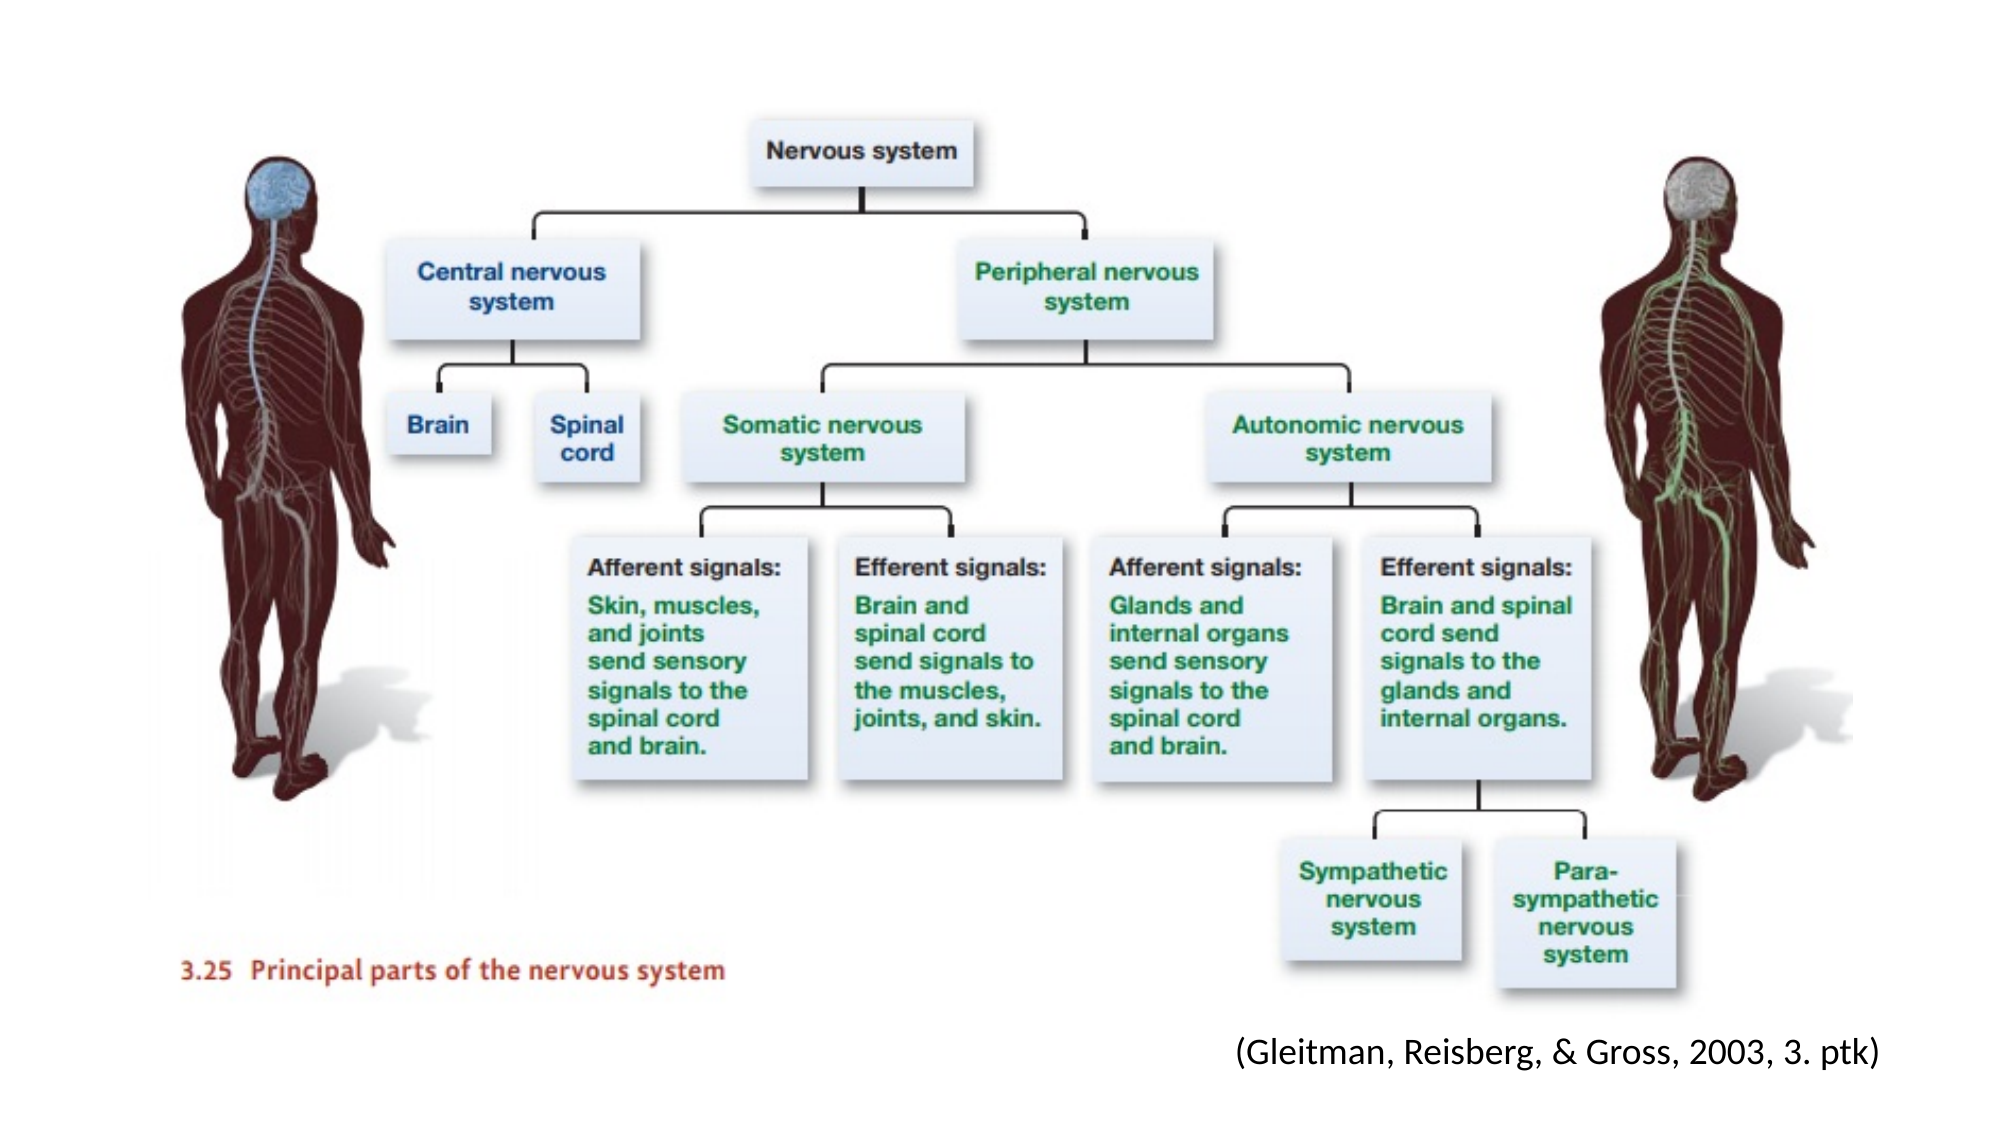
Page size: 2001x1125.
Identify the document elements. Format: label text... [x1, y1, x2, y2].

picture [148, 83, 1853, 1029]
text_box (Gleitman, Reisberg, & Gross, 2003, 3. ptk) [1220, 1019, 1896, 1080]
